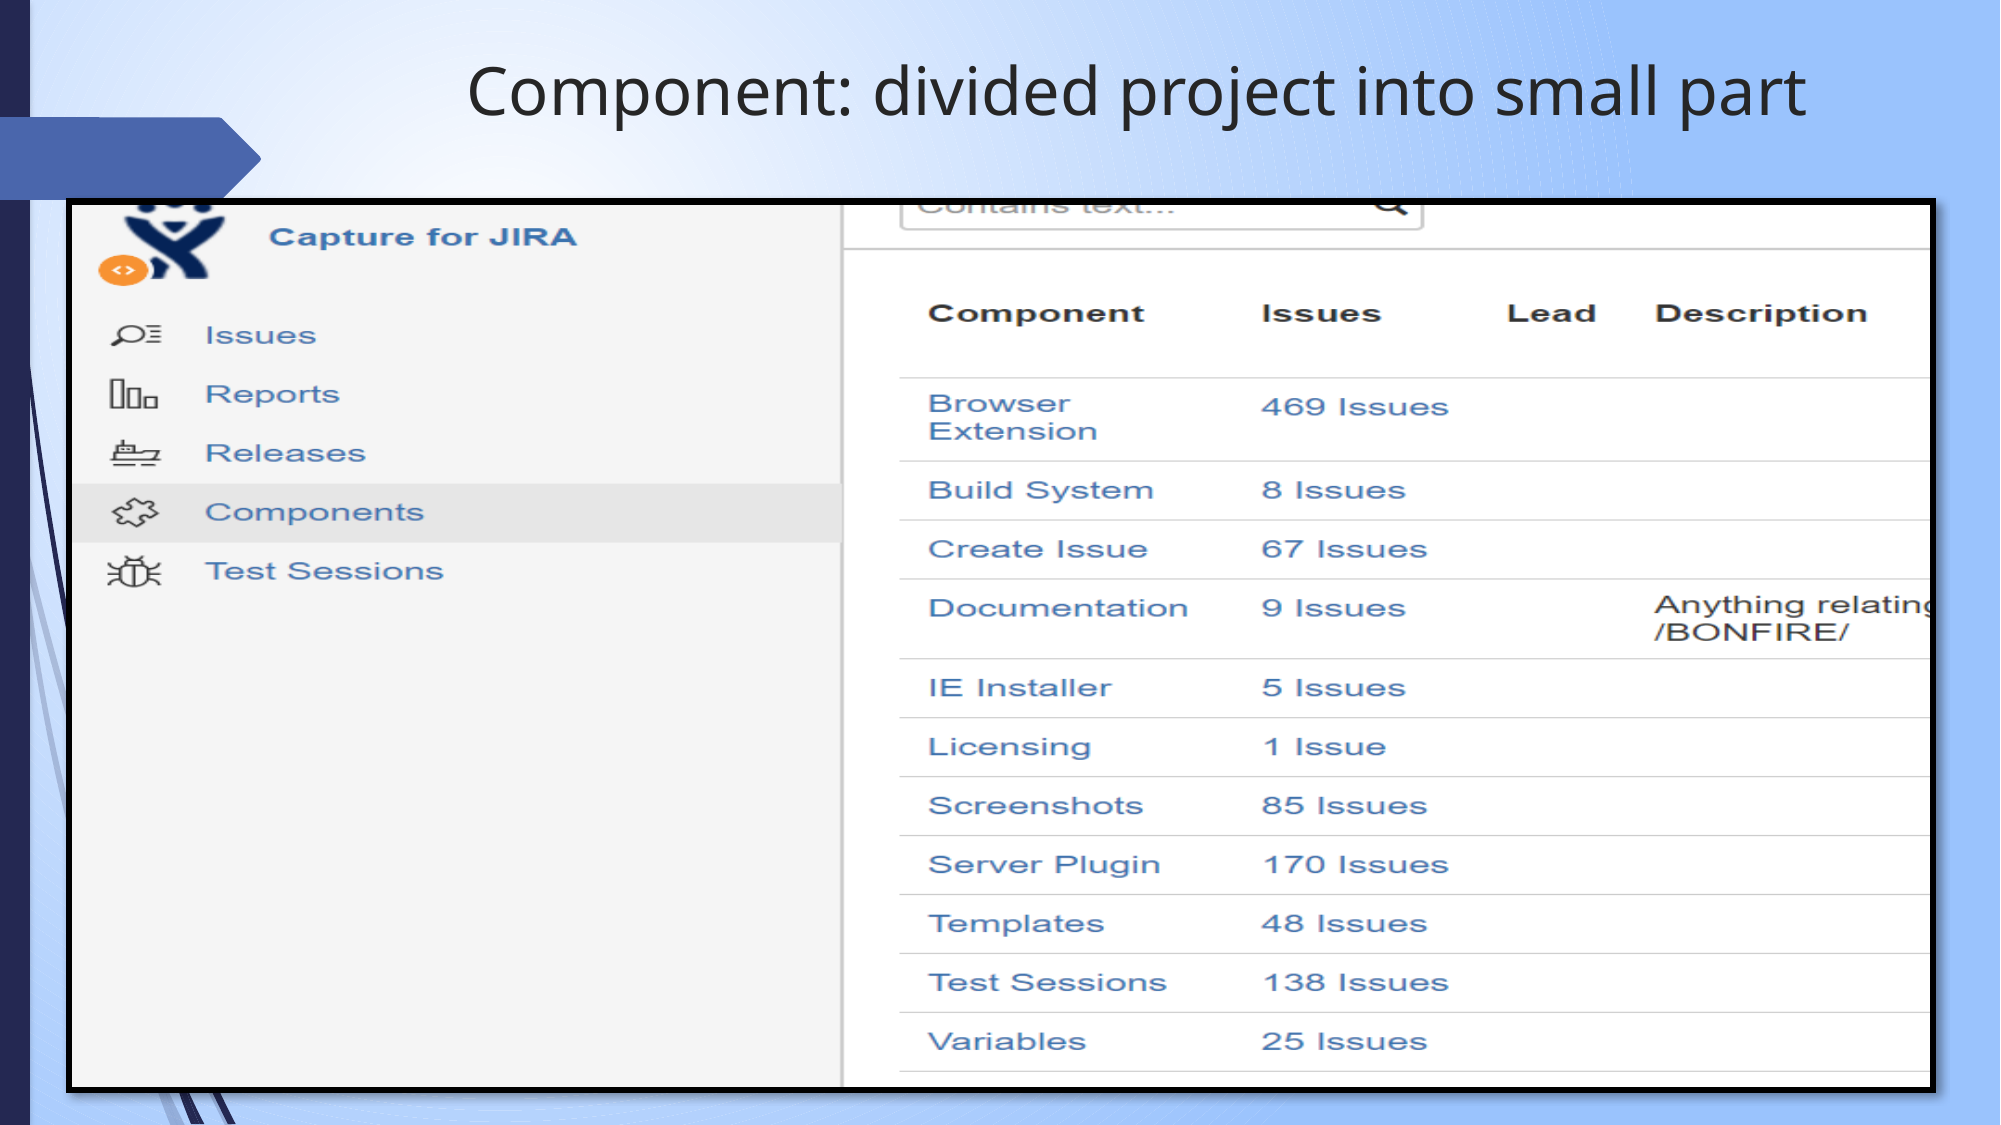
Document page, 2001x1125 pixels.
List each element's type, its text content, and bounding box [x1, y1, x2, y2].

title Component: divided project into small part [451, 41, 1914, 138]
picture [71, 204, 1931, 1087]
